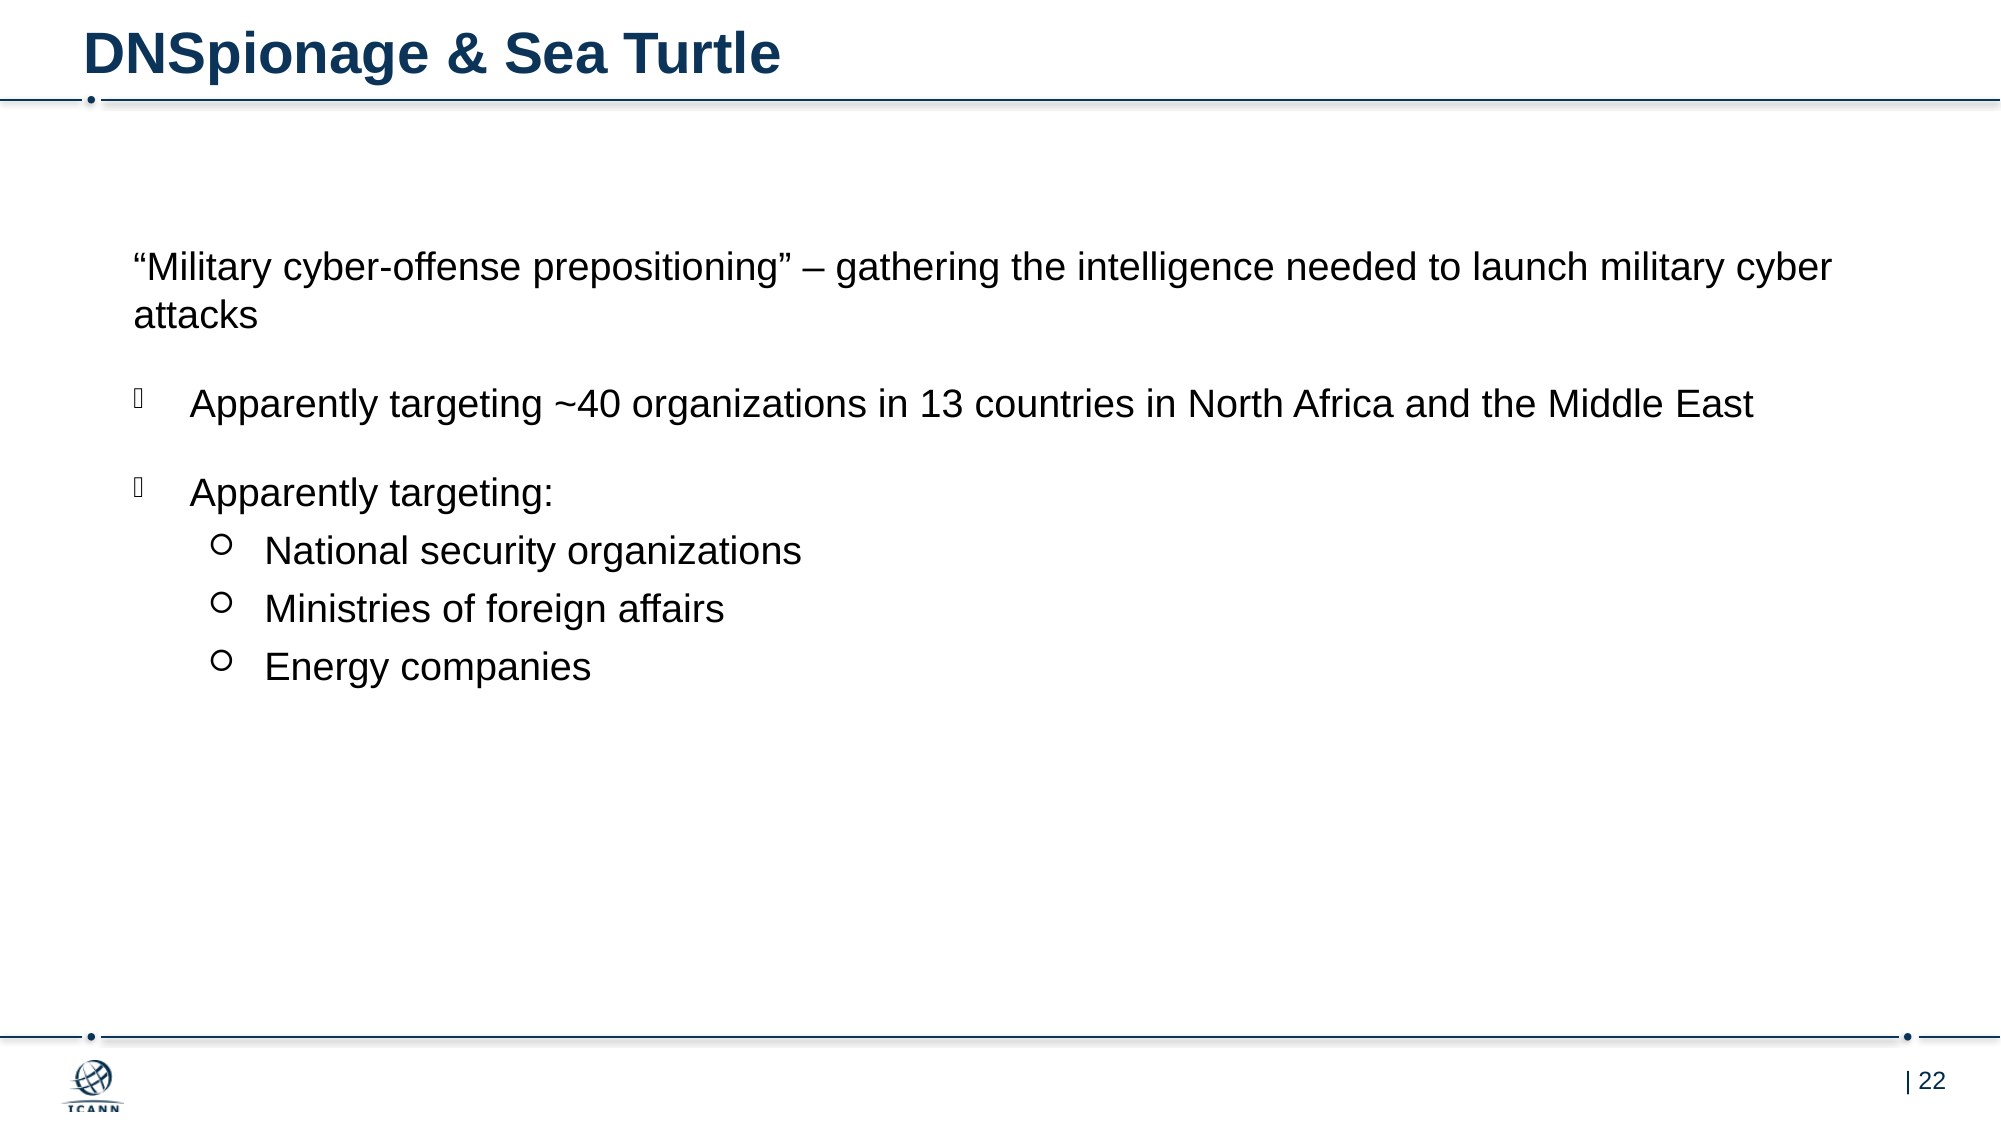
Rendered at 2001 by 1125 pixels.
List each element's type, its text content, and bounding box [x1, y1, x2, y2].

list “Military cyber-offense prepositioning” – gathering the intelligence needed to launch military cyber attacks Apparently targeting ~40 organizations in 13 countries in North Africa and the Middle East Apparently targeting: National security organizations Ministries of foreign affairs Energy companies [133, 241, 1863, 992]
title DNSpionage & Sea Turtle [68, 7, 1842, 82]
